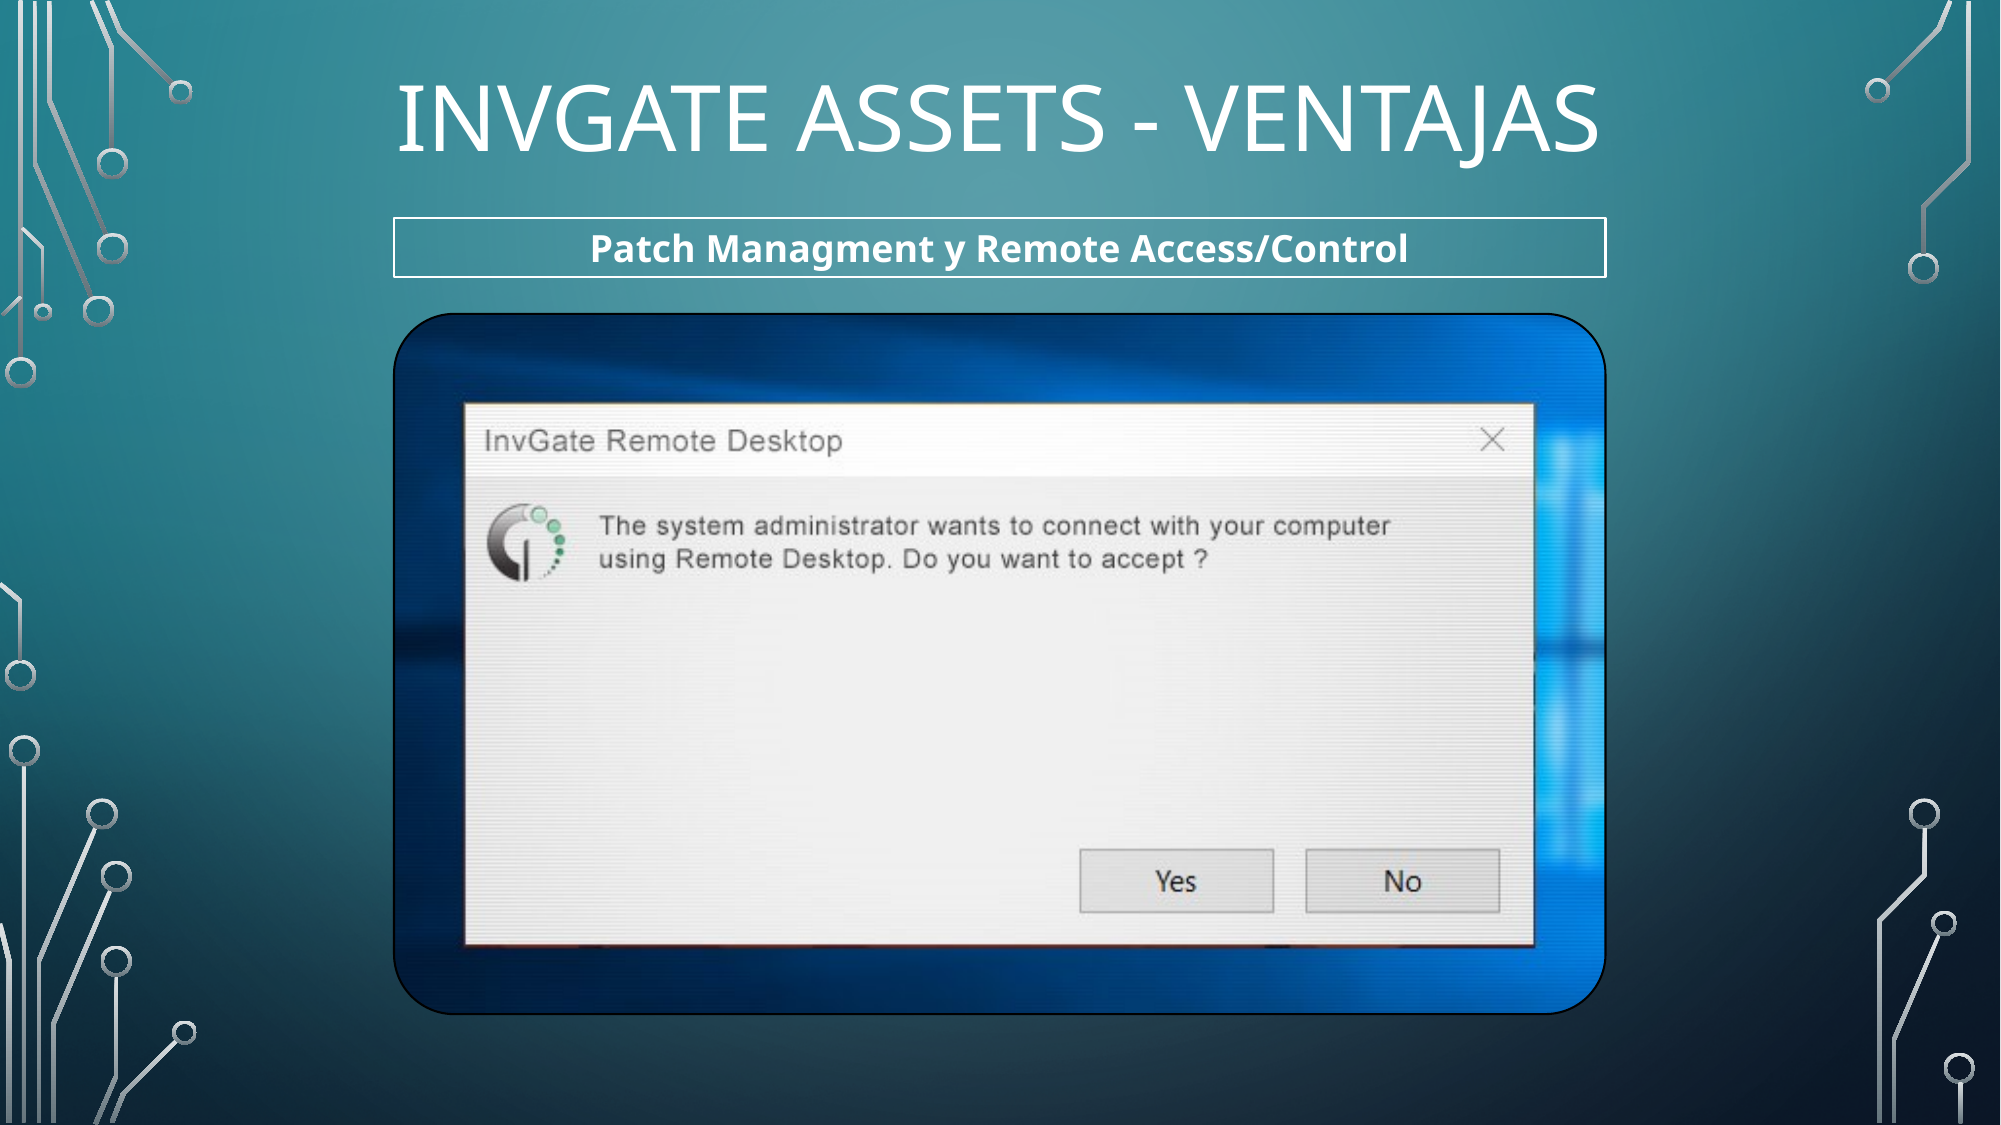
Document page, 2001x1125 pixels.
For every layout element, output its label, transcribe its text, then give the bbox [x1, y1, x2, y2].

picture [393, 313, 1606, 1015]
title Invgate assets - ventajas [187, 0, 1813, 243]
text_box Patch Managment y Remote Access/Control [394, 217, 1606, 278]
